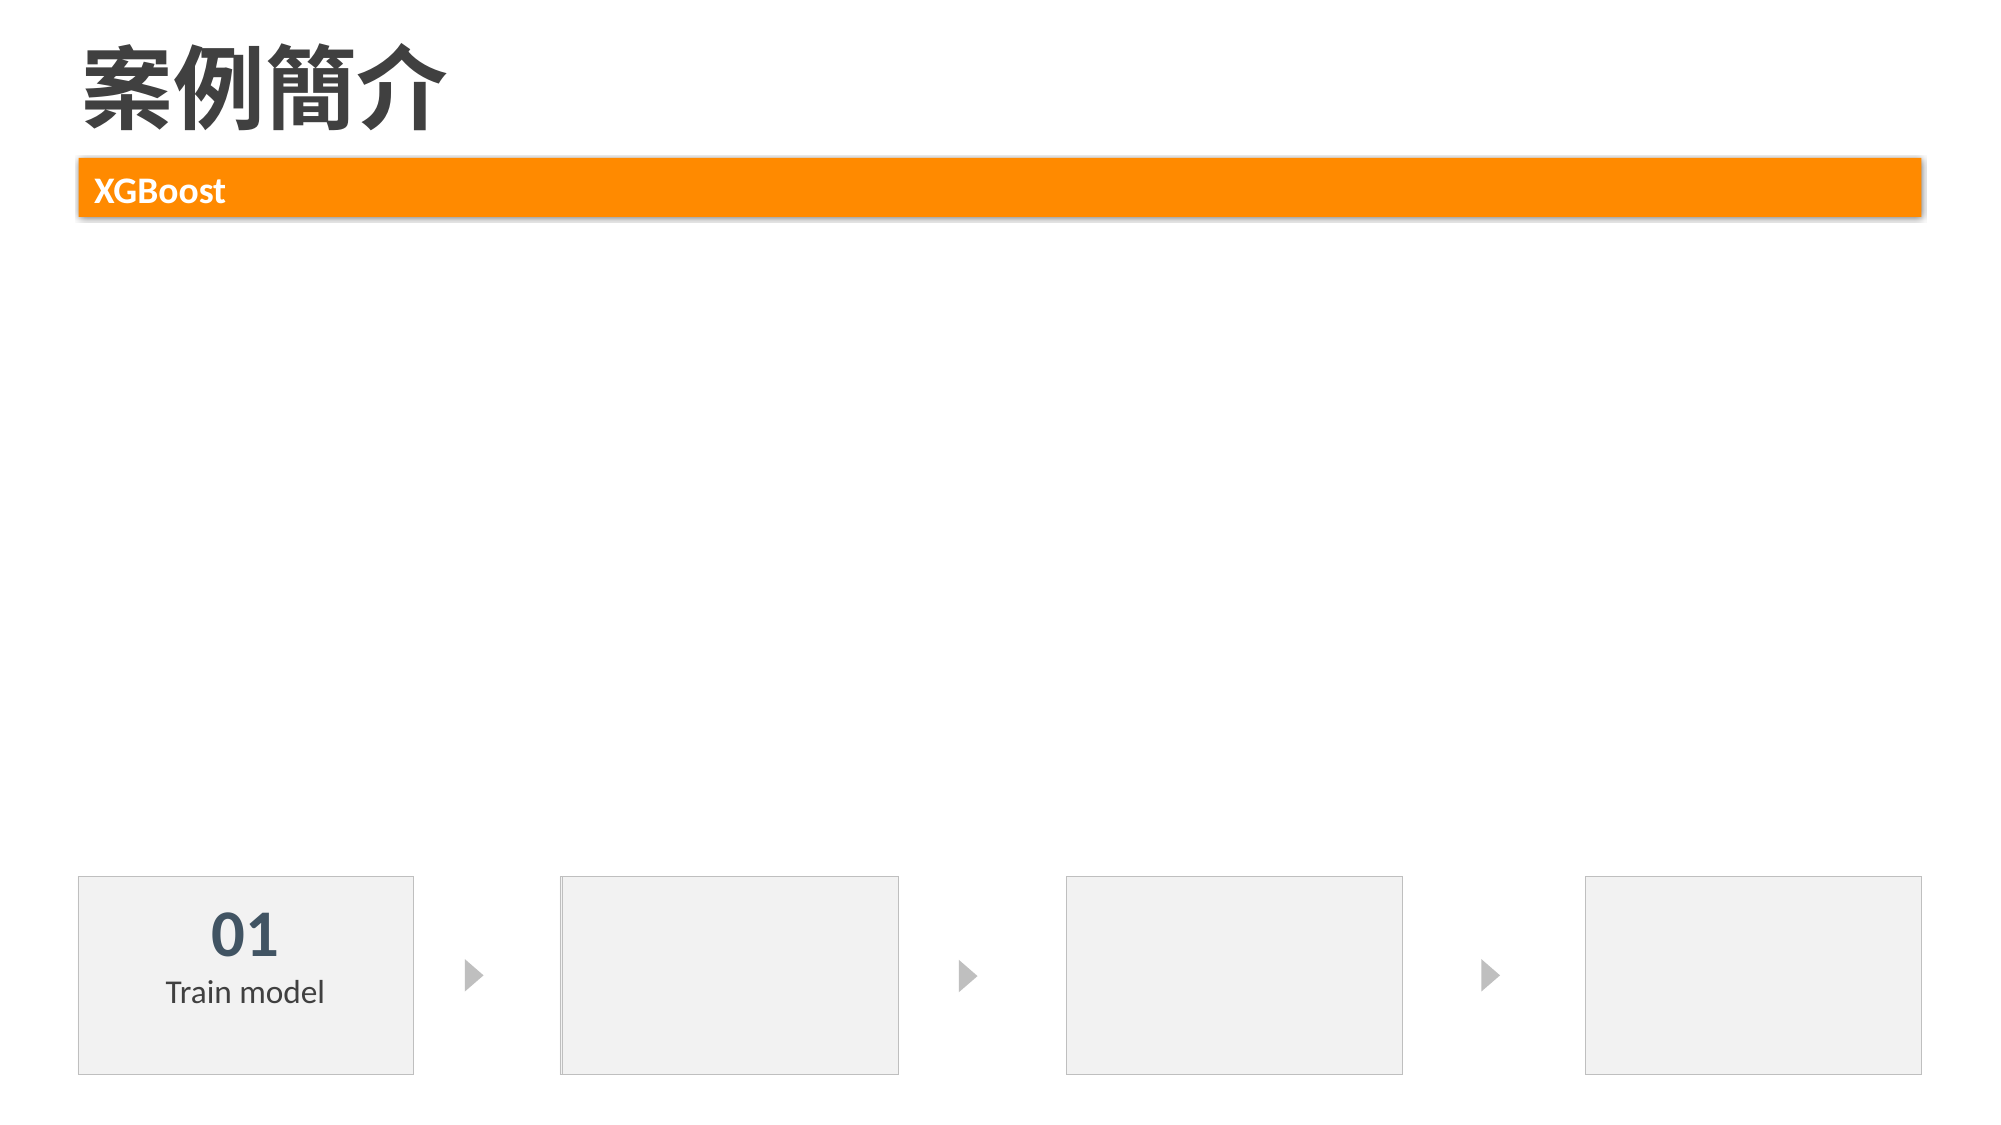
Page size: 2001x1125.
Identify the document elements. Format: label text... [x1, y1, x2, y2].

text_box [78, 157, 1922, 217]
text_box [77, 876, 1922, 1075]
text_box 案例簡介 [81, 51, 1922, 140]
